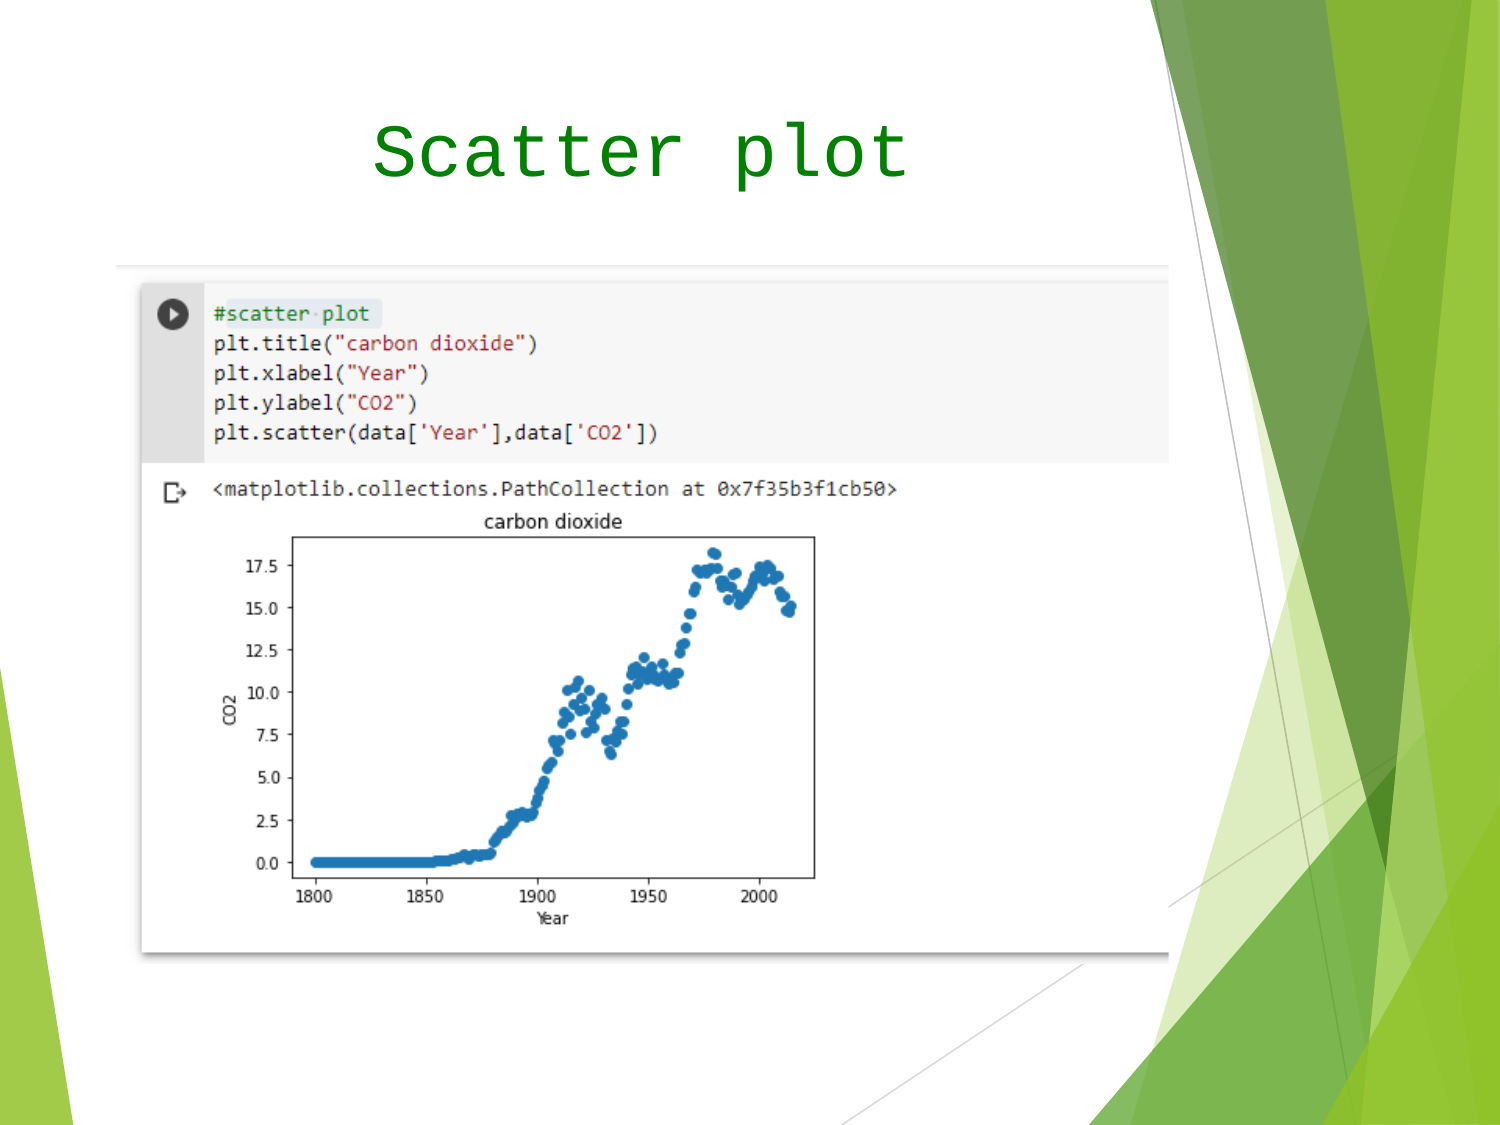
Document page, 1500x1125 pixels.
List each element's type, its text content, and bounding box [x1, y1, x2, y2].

text_box Scatter plot [88, 93, 1196, 199]
picture [115, 265, 1169, 964]
